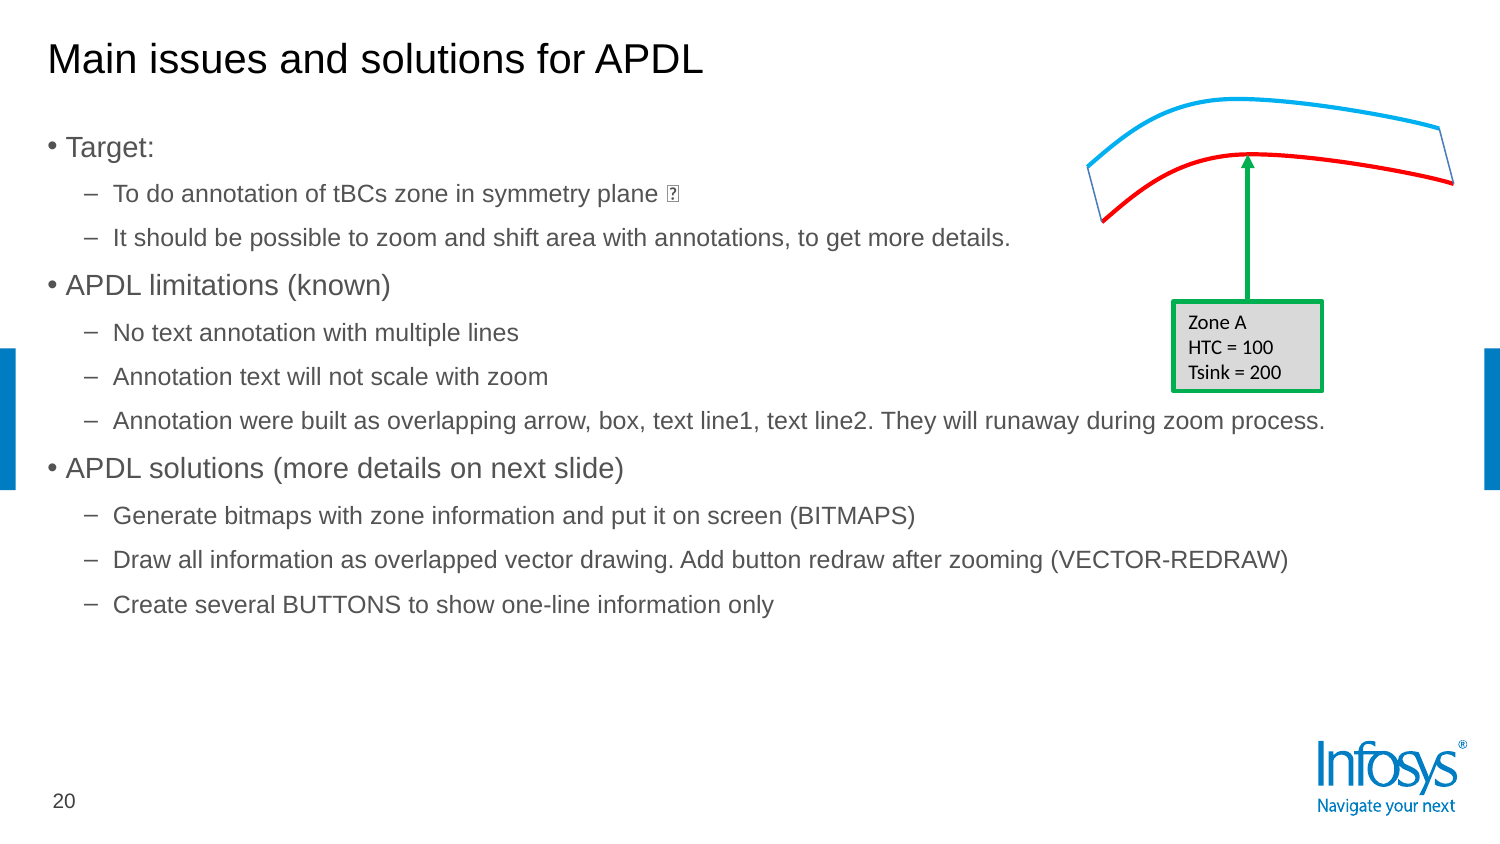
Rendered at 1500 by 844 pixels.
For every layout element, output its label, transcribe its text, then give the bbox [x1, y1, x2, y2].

title Main issues and solutions for APDL [32, 24, 1464, 99]
slide_number 20 [37, 780, 115, 826]
list Target: To do annotation of tBCs zone in symmetry plane  It should be possible to zoom and shift area with annotations, to get more details. APDL limitations (known) No text annotation with multiple lines Annotation text will not scale with zoom Annotation were built as overlapping arrow, box, text line1, text line2. They will runaway during zoom process. APDL solutions (more details on next slide) Generate bitmaps with zone information and put it on screen (BITMAPS) Draw all information as overlapped vector drawing. Add button redraw after zooming (VECTOR-REDRAW) Create several BUTTONS to show one-line information only [32, 120, 1414, 721]
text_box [1087, 98, 1454, 393]
